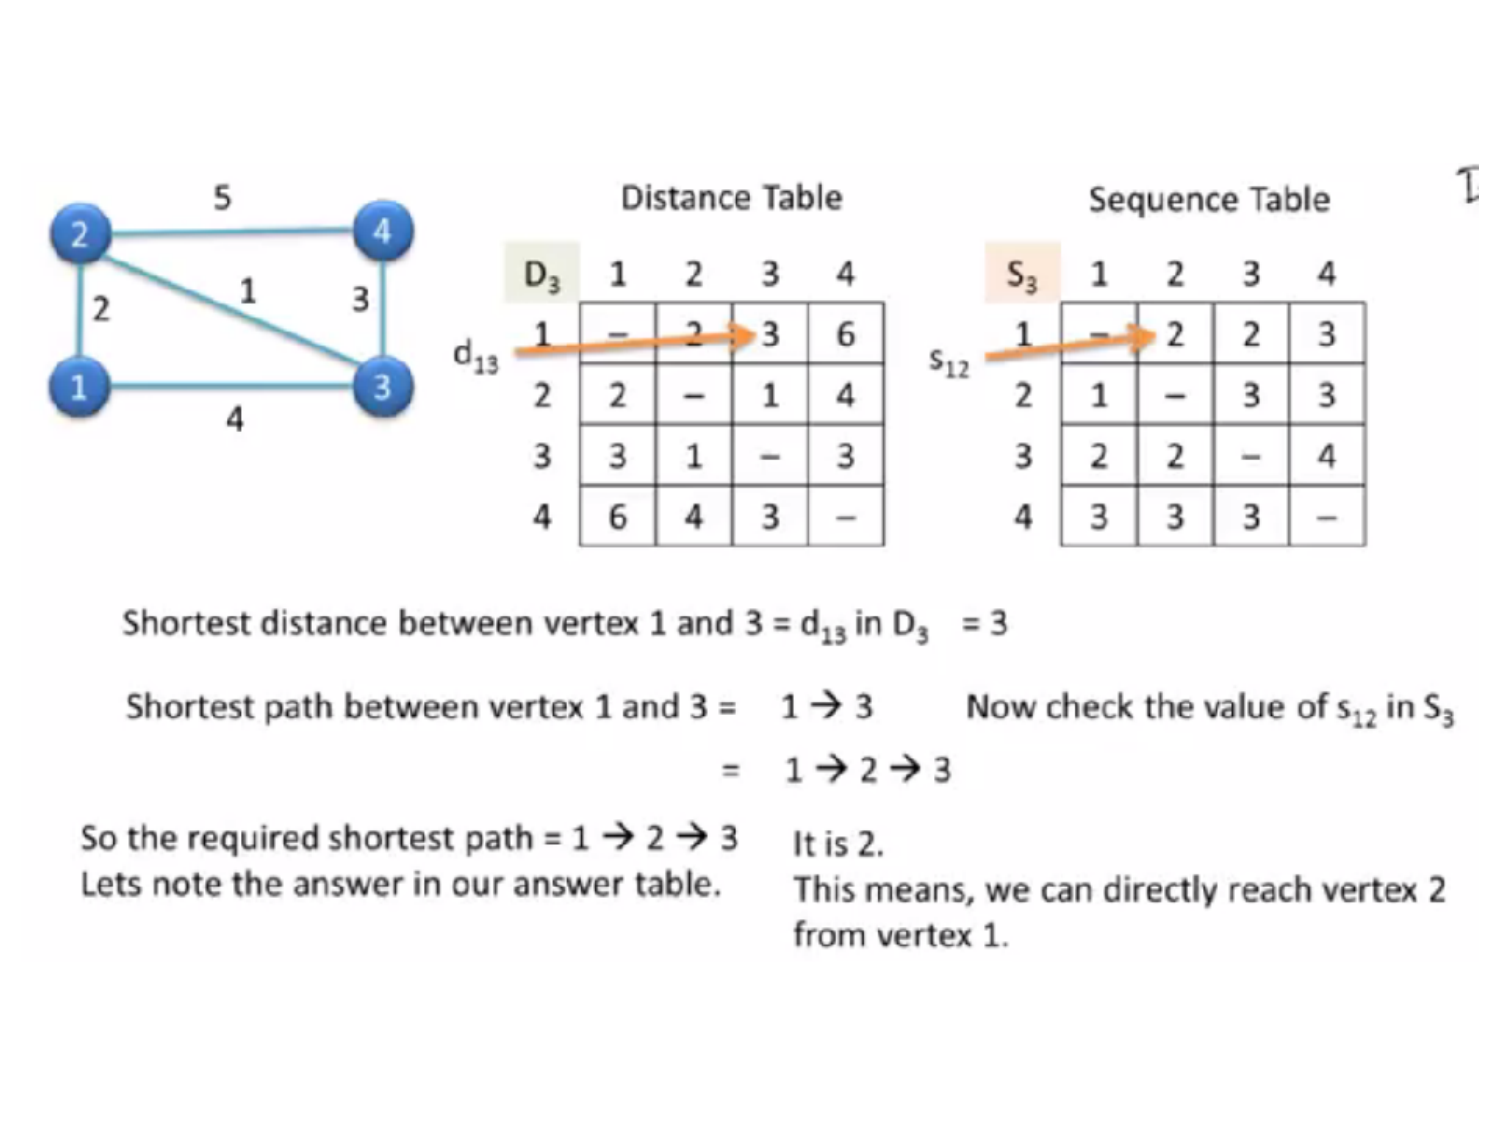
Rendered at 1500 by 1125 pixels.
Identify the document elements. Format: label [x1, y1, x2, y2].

picture [21, 162, 1479, 962]
